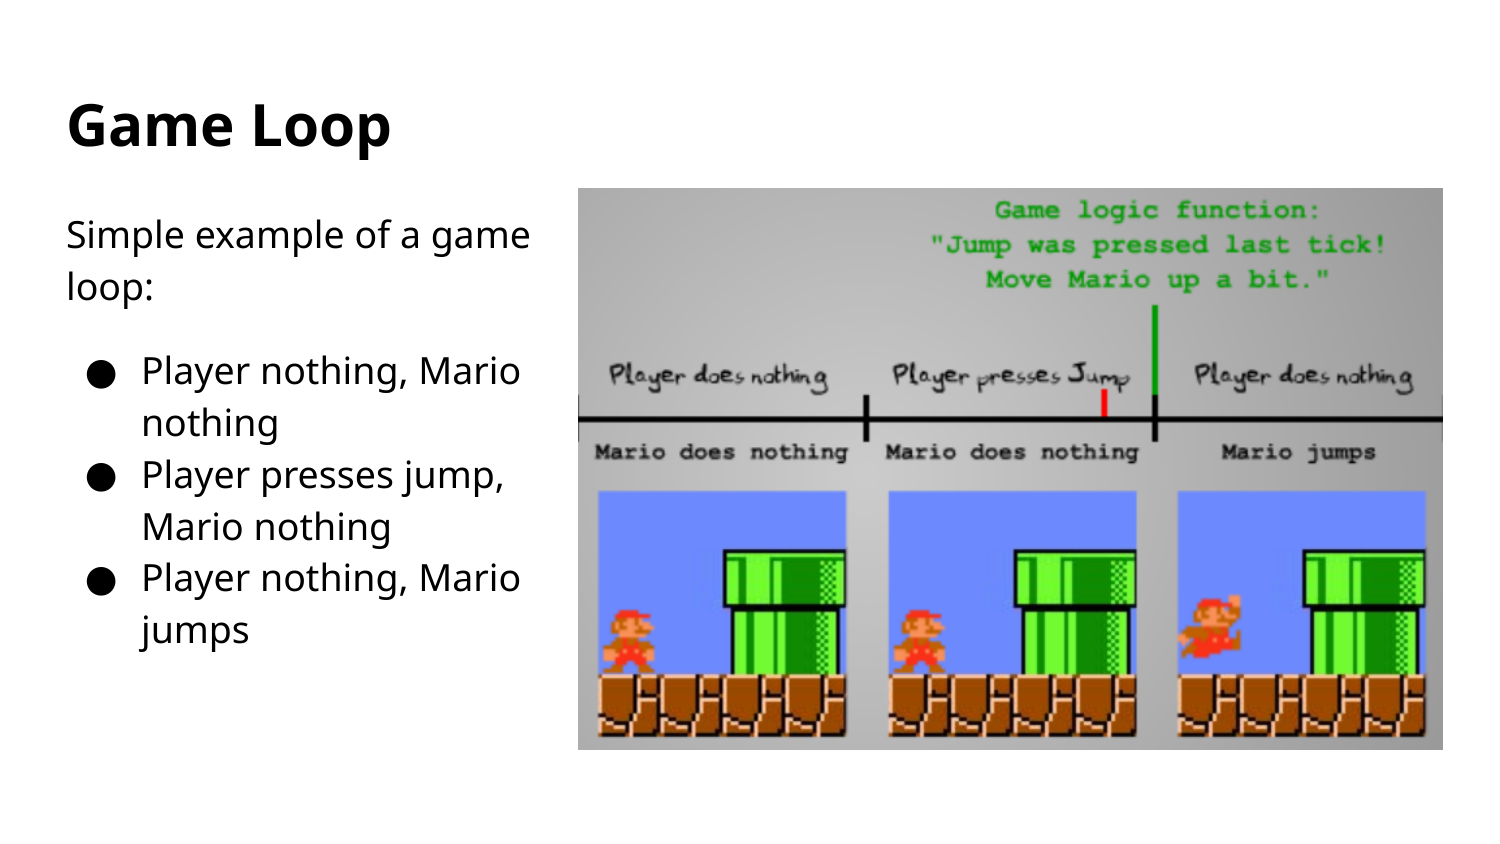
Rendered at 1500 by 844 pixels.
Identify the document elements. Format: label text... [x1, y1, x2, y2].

list Simple example of a game loop: Player nothing, Mario nothing Player presses jump, Mario nothing Player nothing, Mario jumps [51, 189, 547, 750]
picture [577, 188, 1443, 750]
title Game Loop [51, 72, 1449, 167]
